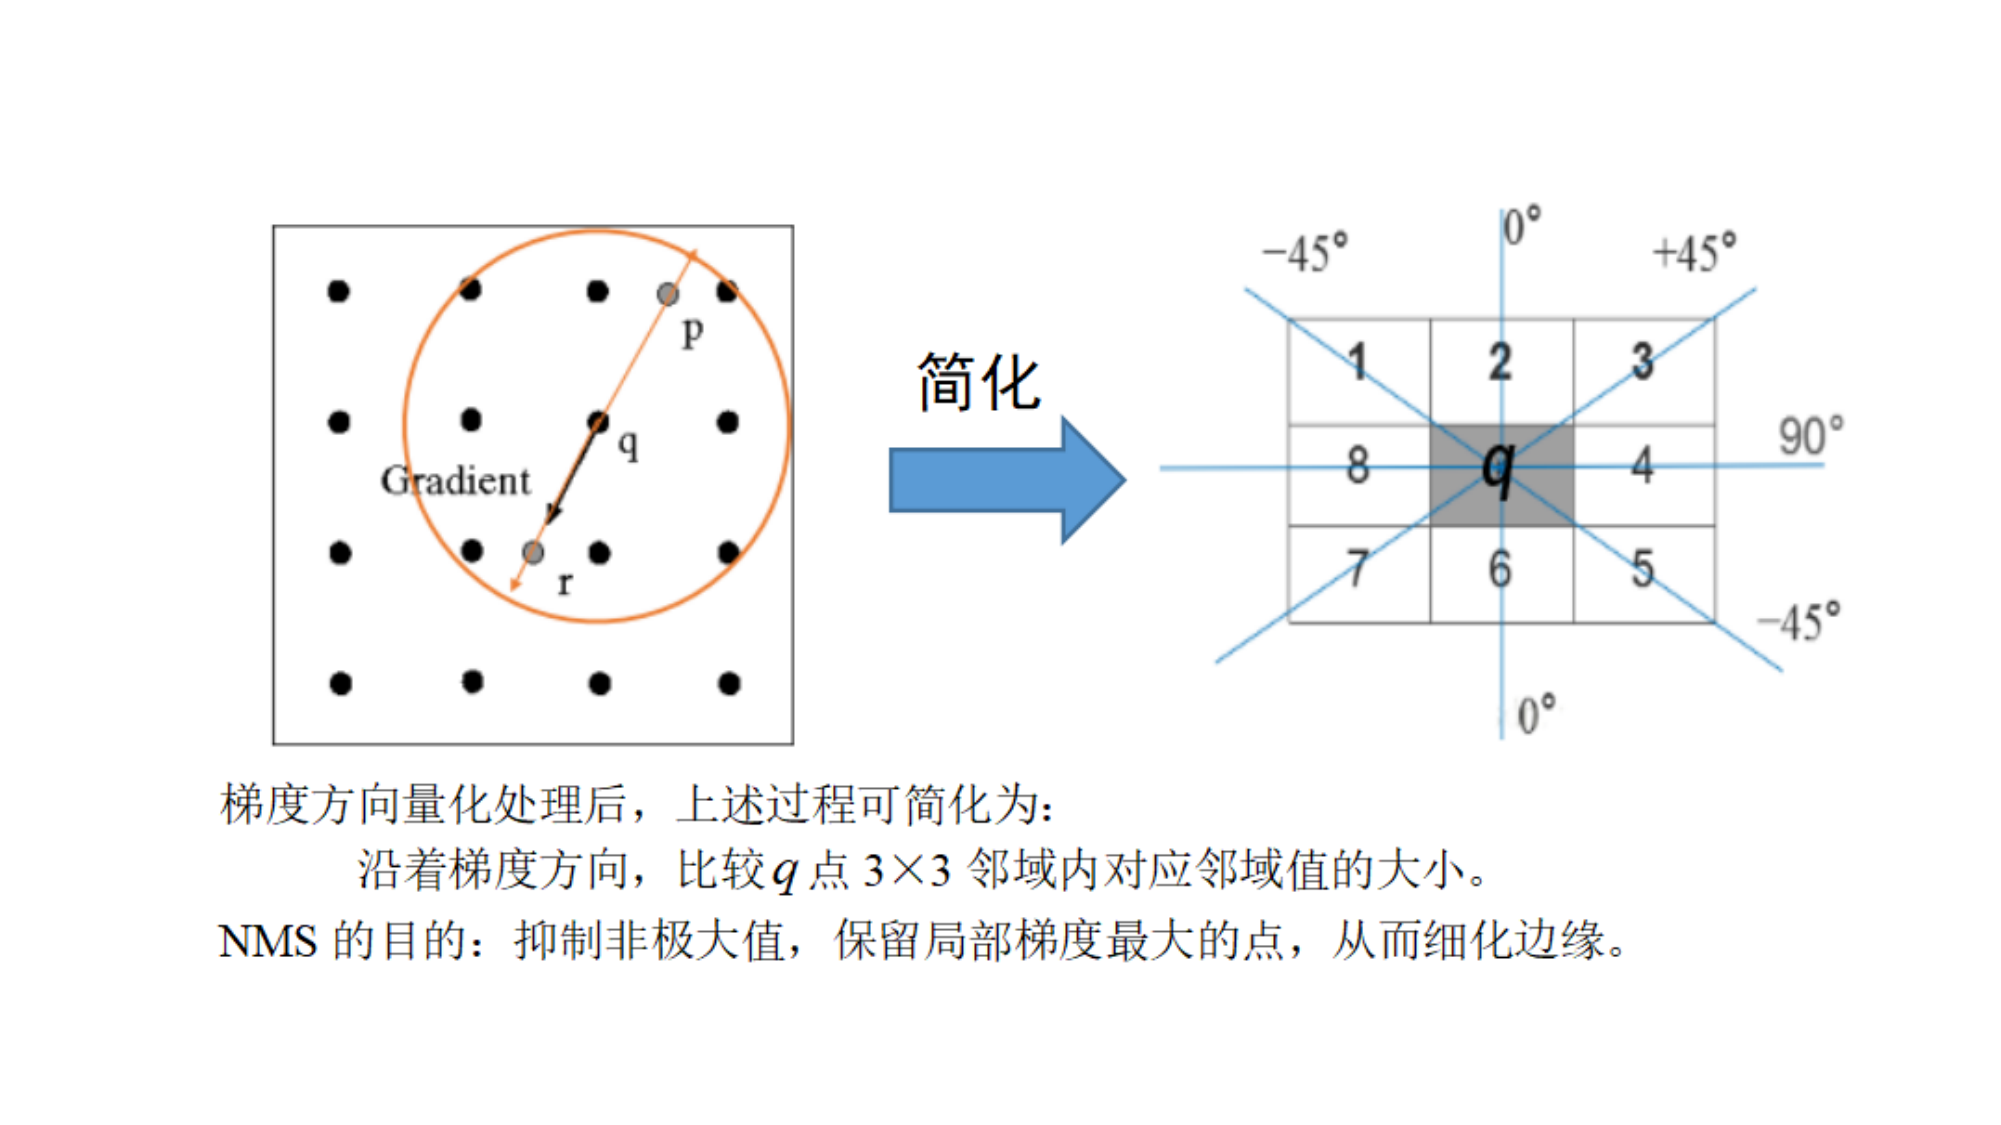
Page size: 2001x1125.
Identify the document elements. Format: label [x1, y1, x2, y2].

picture [208, 121, 1883, 970]
